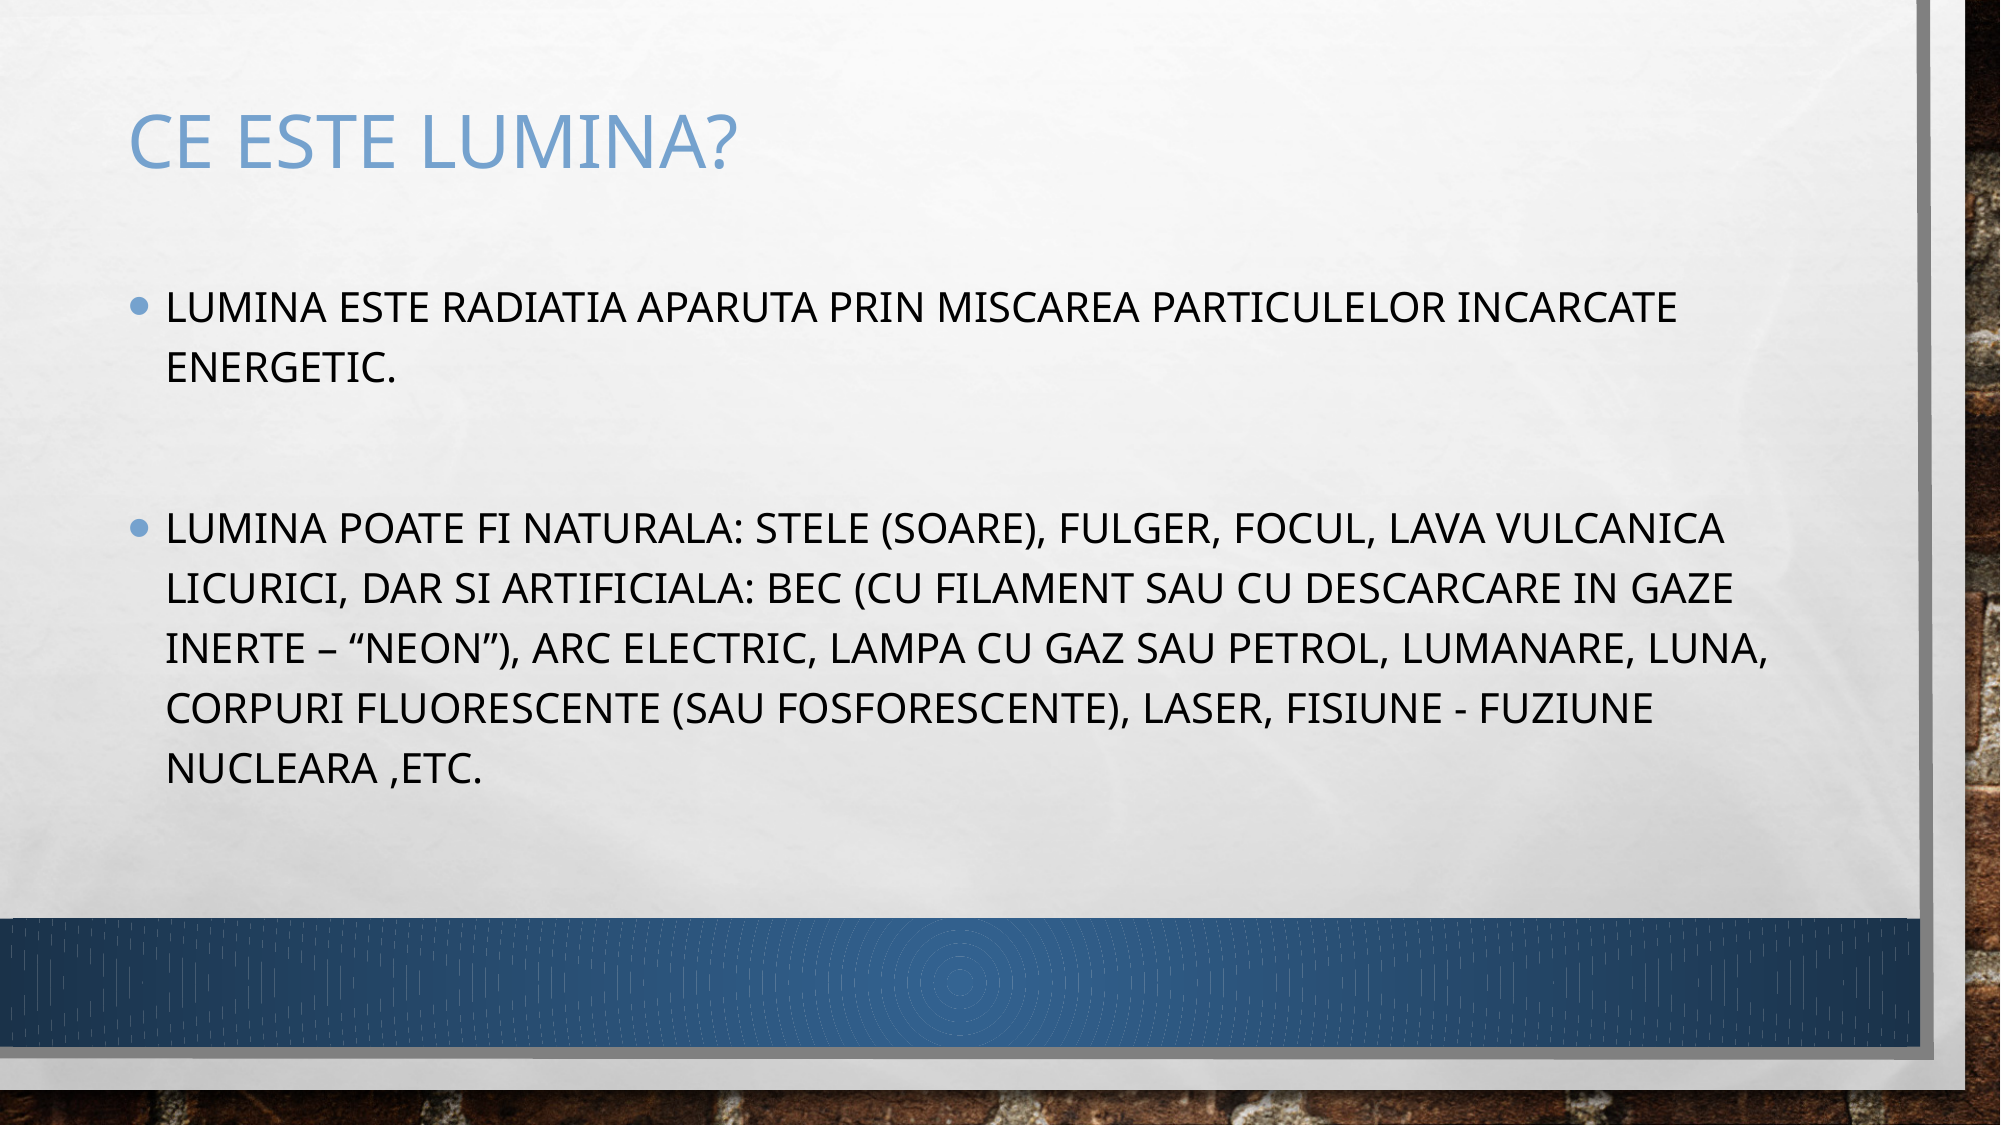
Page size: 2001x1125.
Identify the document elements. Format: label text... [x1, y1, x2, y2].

title CE ESTE LUMINA? [112, 95, 1818, 261]
list Lumina este radiatia aparuta prin miscarea particulelor incarcate energetic. Lumina poate fi naturala: stele (soare), fulger, focul, lava vulcanica licurici, dar si artificiala: bec (cu filament sau cu descarcare in gaze inerte – “neon”), arc electric, lampa cu gaz sau petrol, lumanare, luna, corpuri fluorescente (sau fosforescente), laser, fisiune - fuziune nucleara ,etc. [112, 261, 1818, 882]
picture [0, 0, 2000, 1125]
